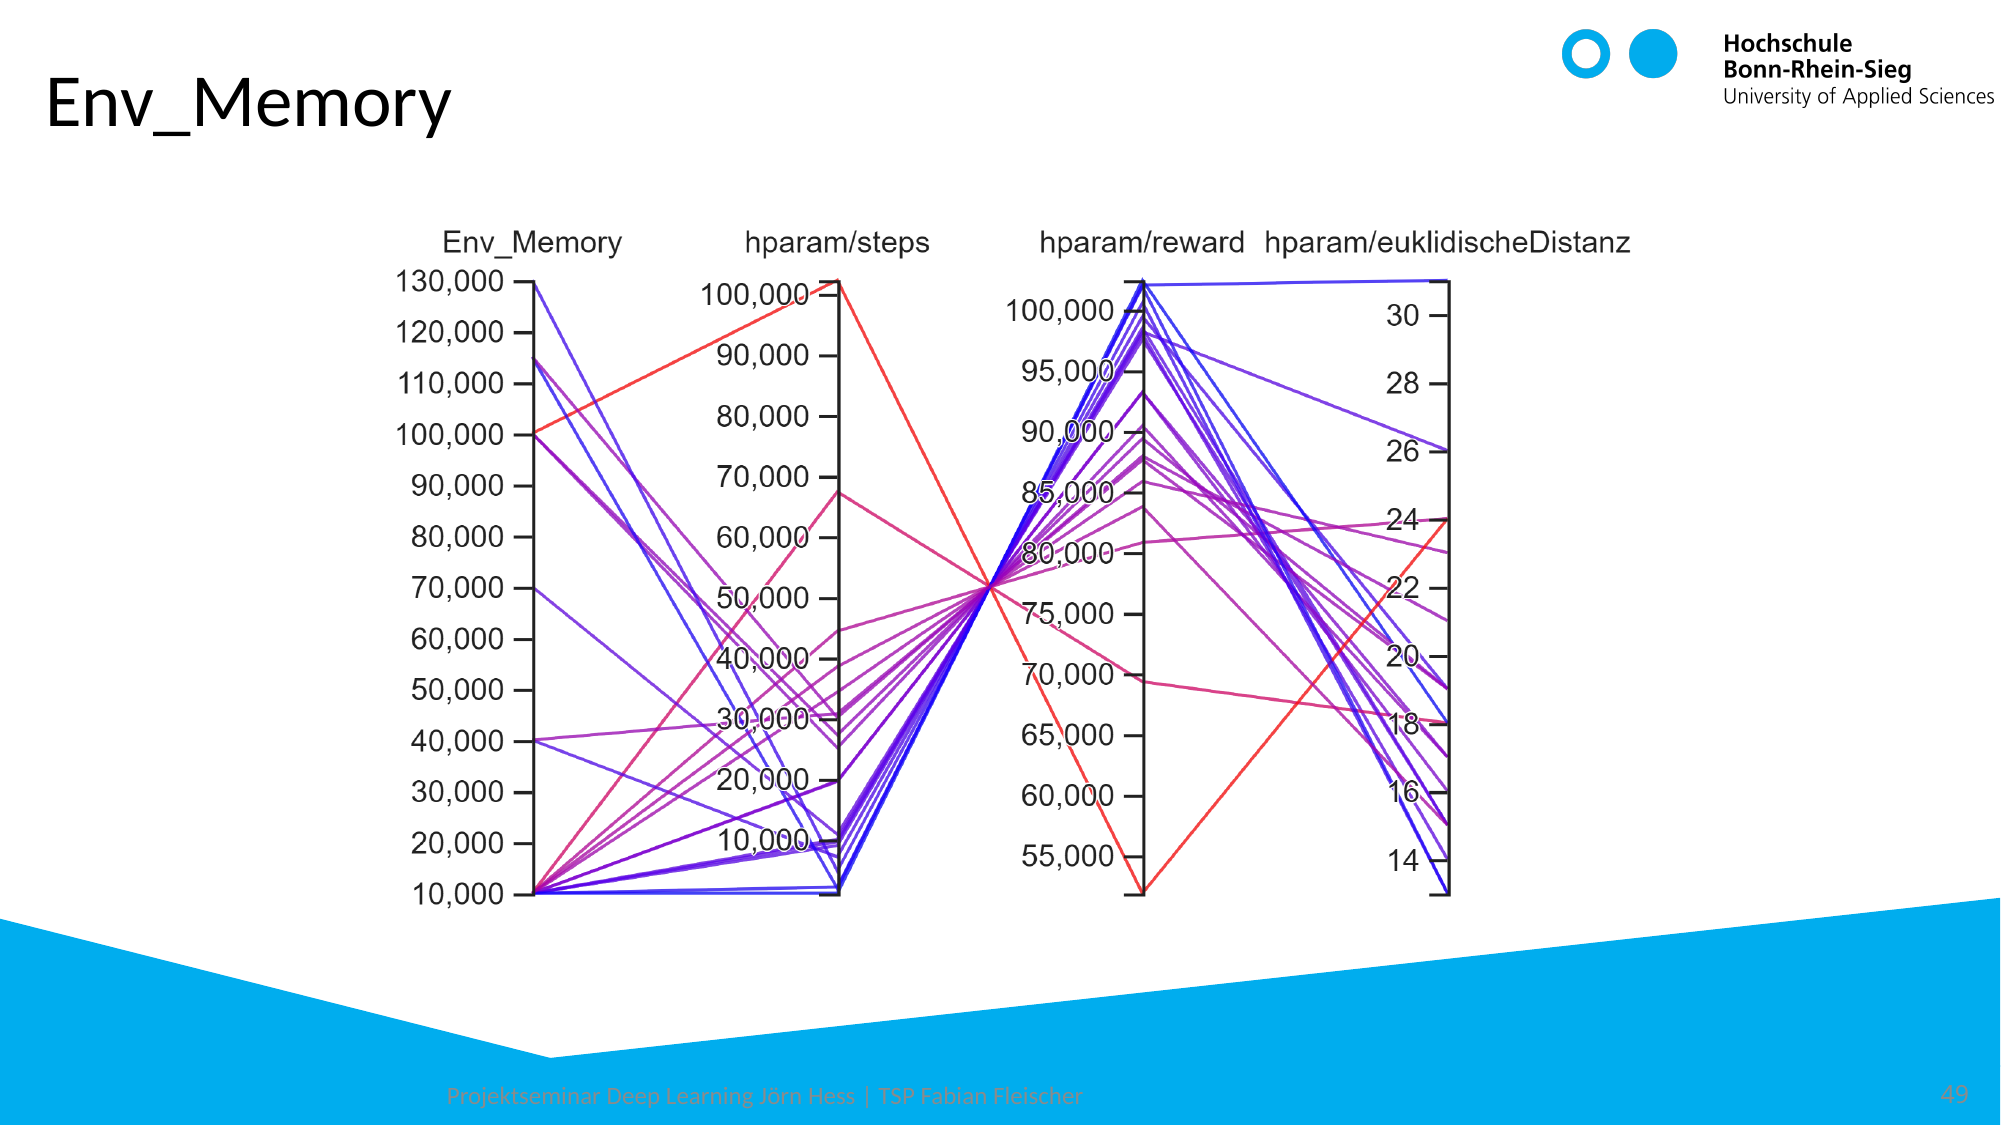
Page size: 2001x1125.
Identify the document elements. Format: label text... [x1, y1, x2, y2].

picture [364, 205, 1636, 920]
picture [1561, 29, 1994, 108]
picture [1561, 29, 1579, 52]
slide_number 49 [1534, 1065, 1985, 1125]
picture [1572, 40, 1600, 68]
footer Projektseminar Deep Learning Jörn Hess | TSP Fabian Fleischer [0, 1065, 1532, 1125]
text_box Env_Memory [30, 43, 1032, 149]
